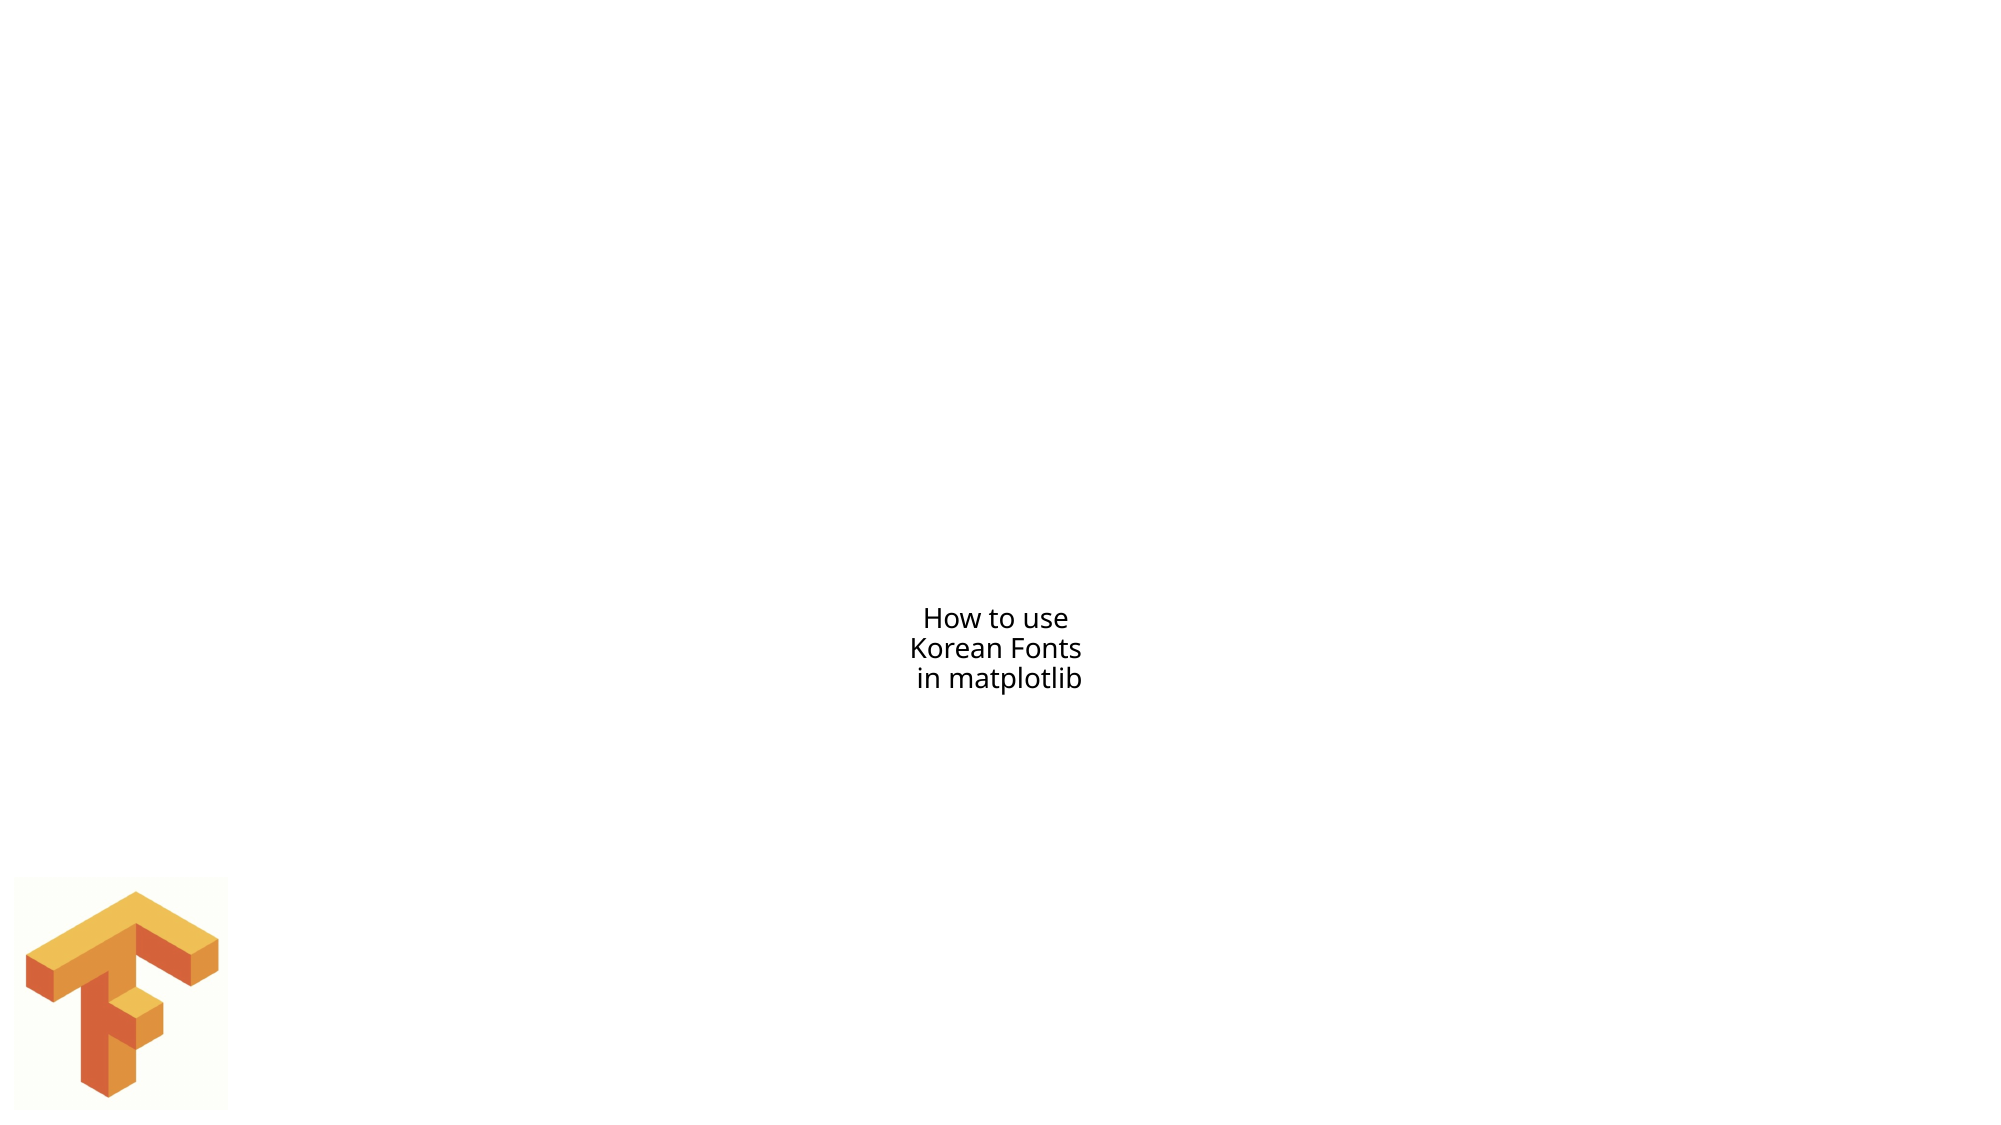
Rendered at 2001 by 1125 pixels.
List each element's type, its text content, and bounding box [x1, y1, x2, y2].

title How to use Korean Fonts in matplotlib [265, 337, 1734, 703]
picture [14, 877, 228, 1110]
